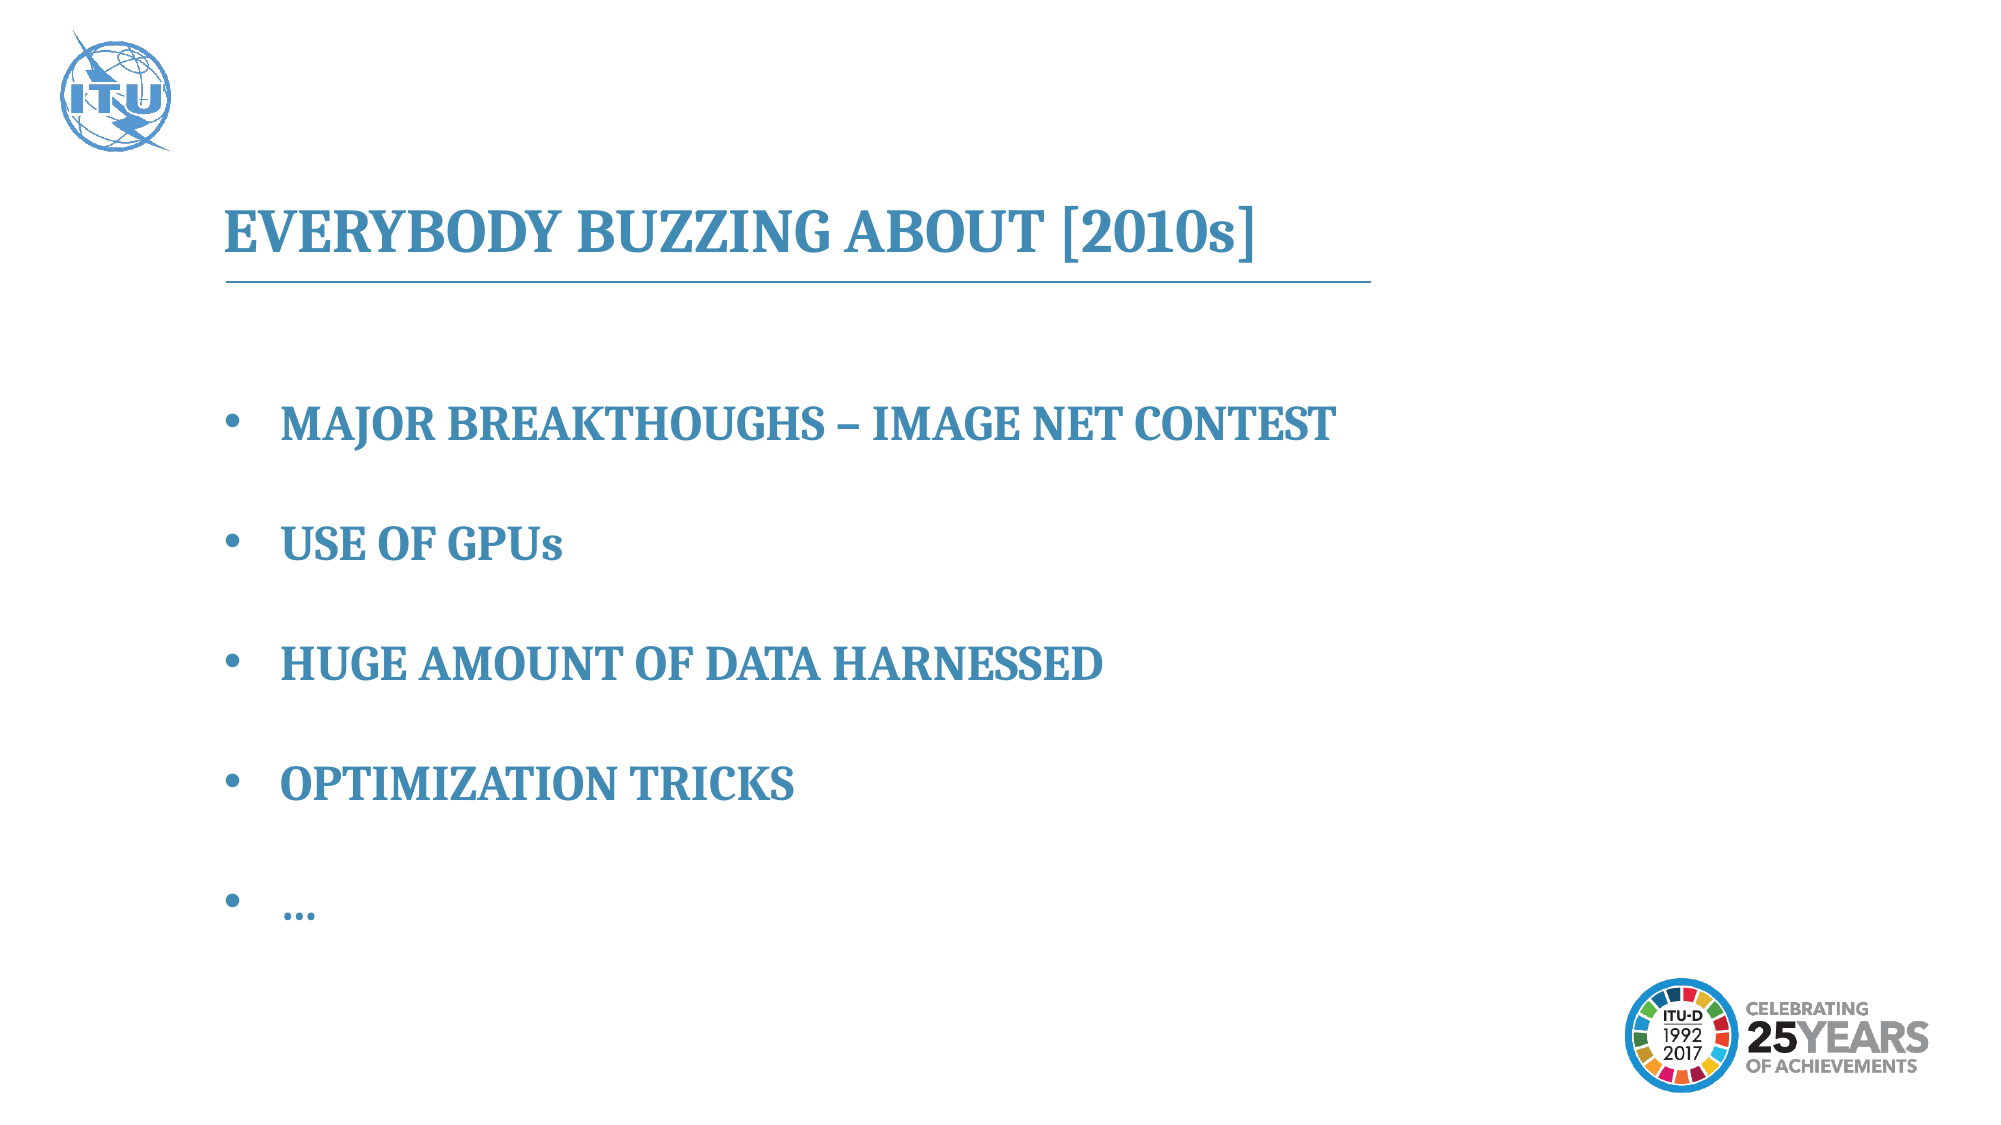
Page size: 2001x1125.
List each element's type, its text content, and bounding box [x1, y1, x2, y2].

text_box EVERYBODY BUZZING ABOUT [2010s] [208, 182, 1718, 273]
text_box MAJOR BREAKTHOUGHS – IMAGE NET CONTEST USE OF GPUs HUGE AMOUNT OF DATA HARNESSED OPTIMIZATION TRICKS … [209, 382, 1835, 938]
picture [57, 26, 177, 156]
picture [1623, 977, 1930, 1093]
